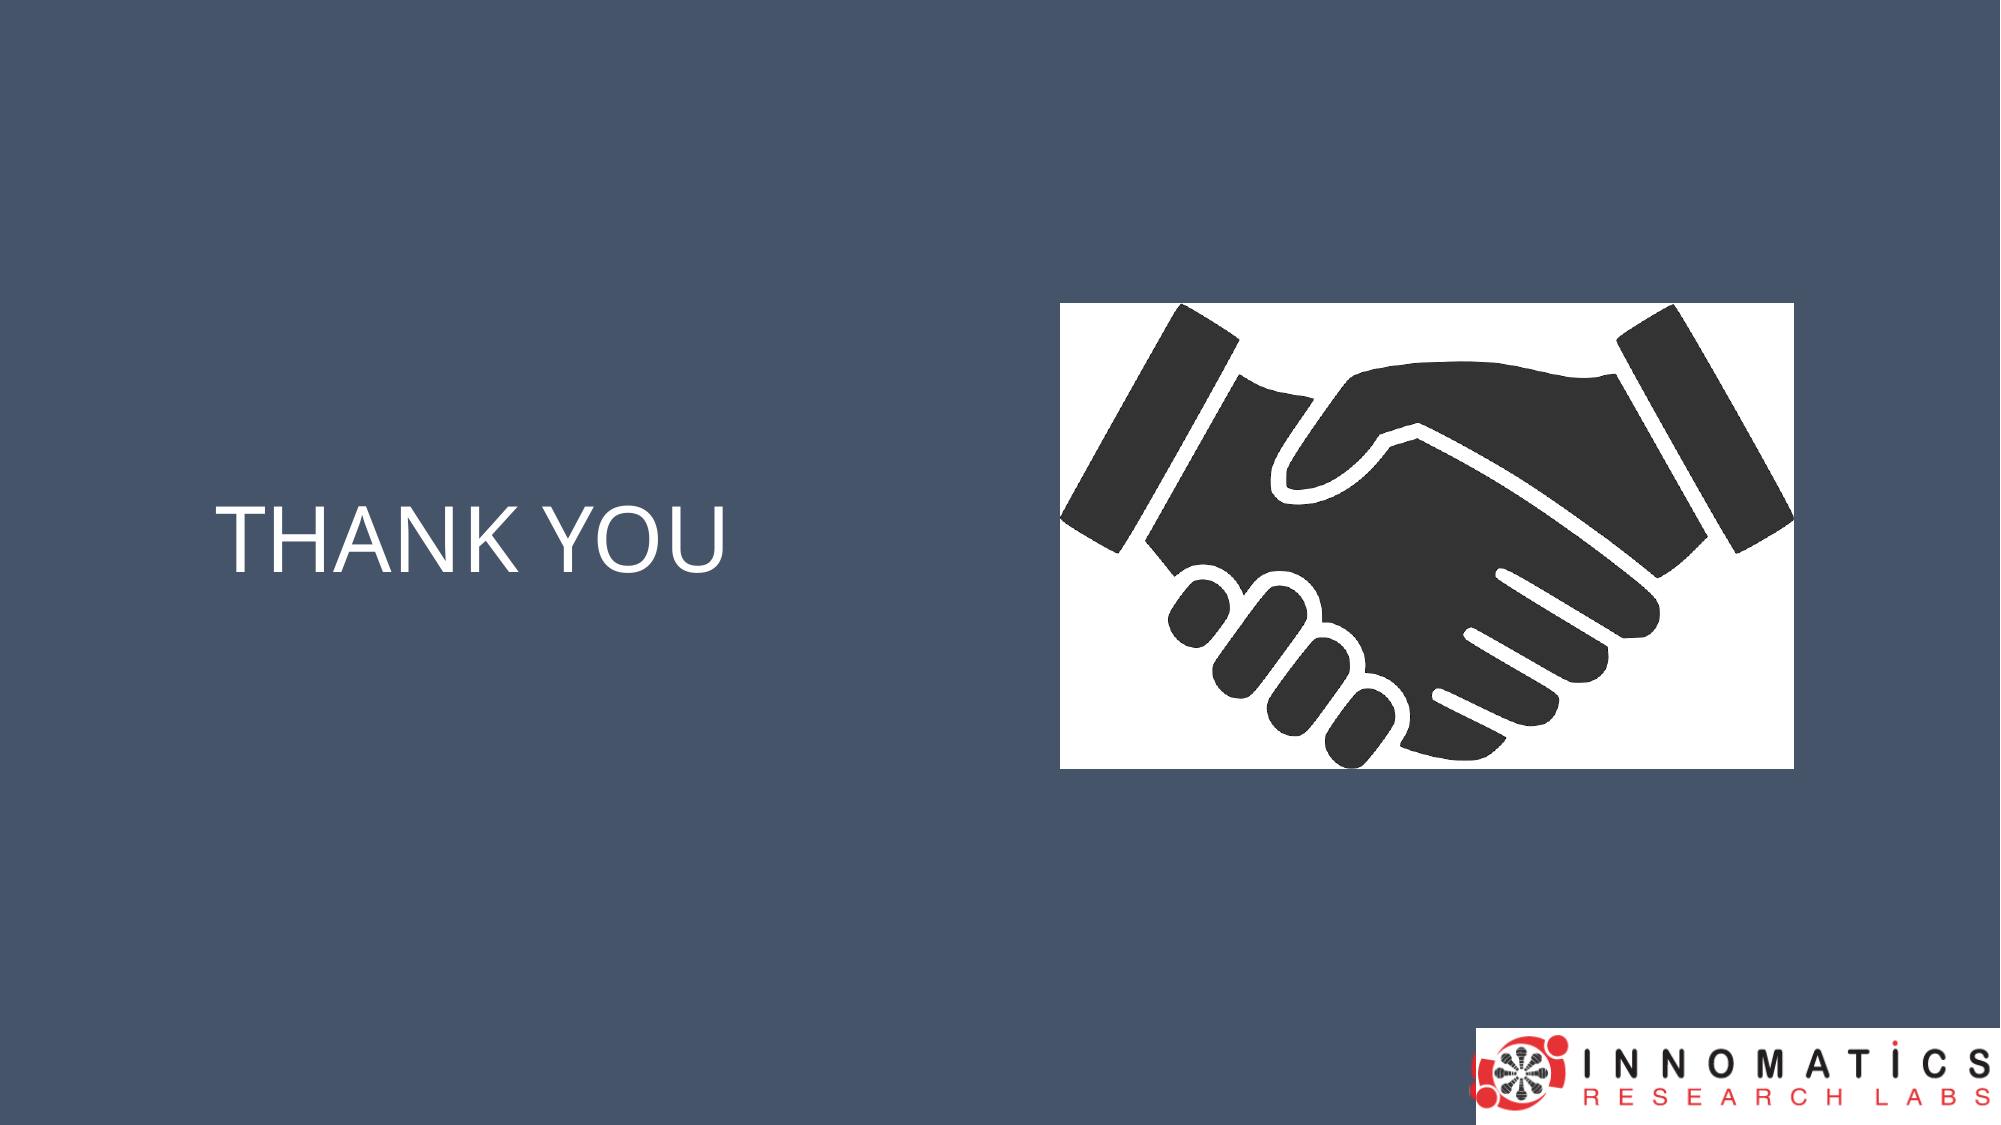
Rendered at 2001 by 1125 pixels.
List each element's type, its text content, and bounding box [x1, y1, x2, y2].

picture [1060, 303, 1794, 769]
picture [1445, 1014, 2000, 1125]
text_box THANK YOU [200, 472, 801, 600]
